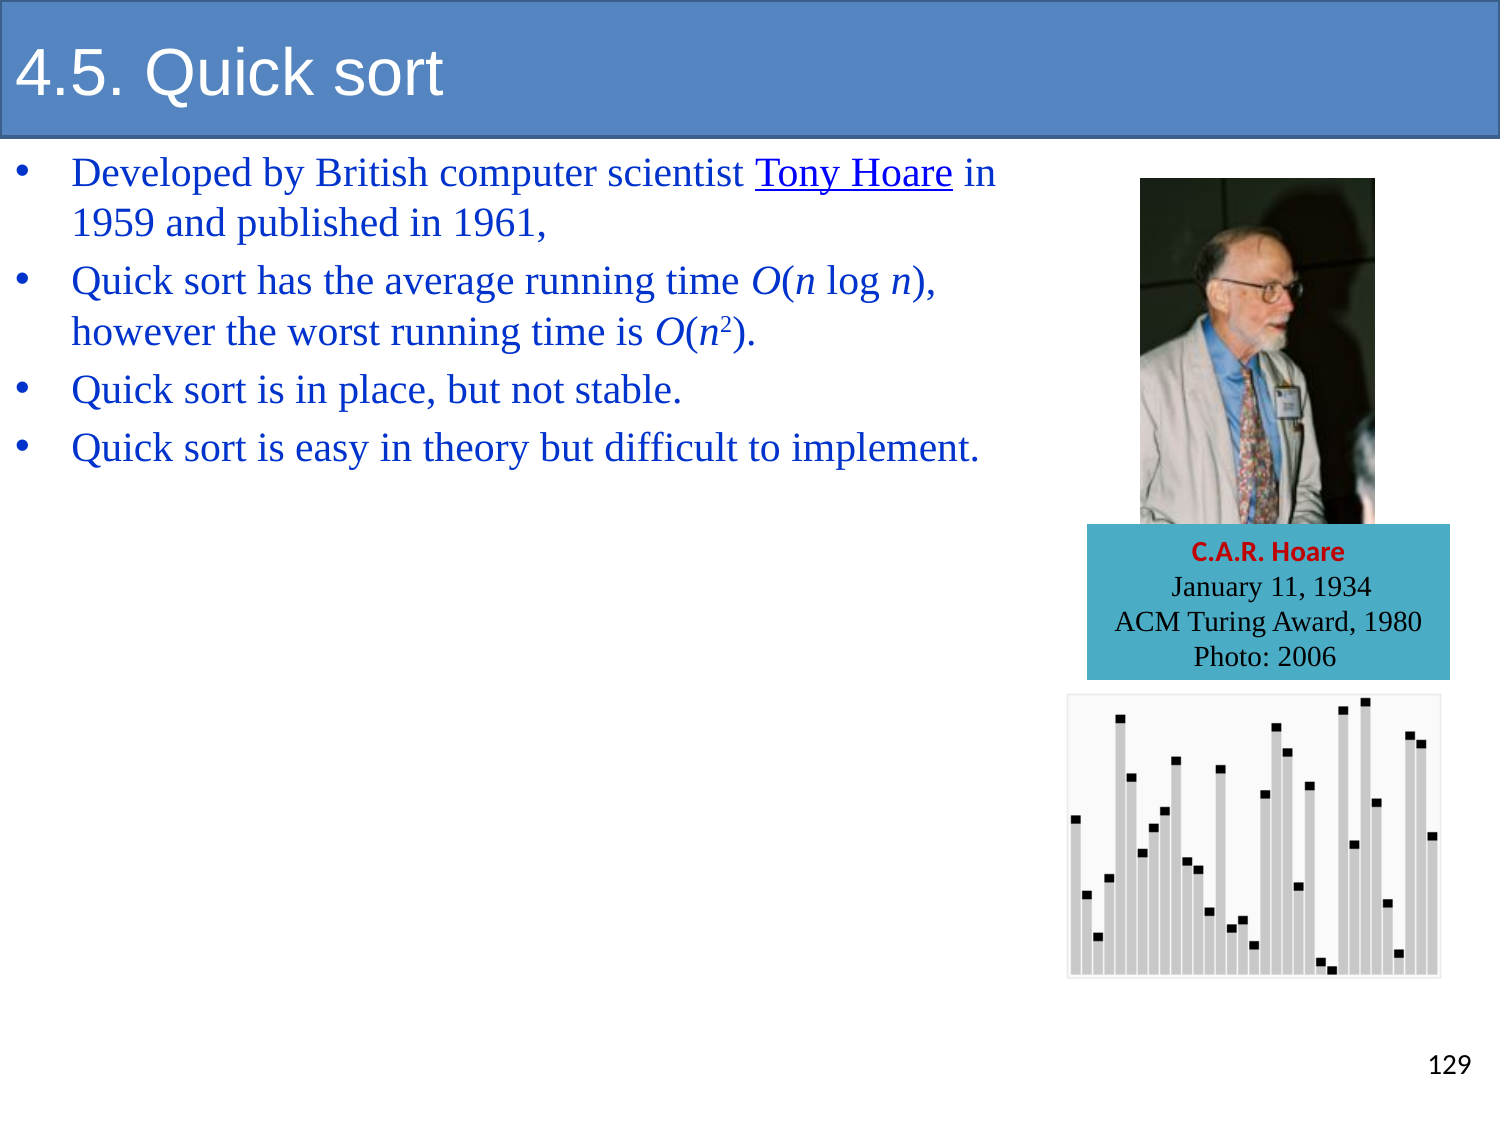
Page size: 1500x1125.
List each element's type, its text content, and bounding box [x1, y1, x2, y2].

picture [1140, 177, 1376, 526]
text_box C.A.R. Hoare January 11, 1934 ACM Turing Award, 1980 Photo: 2006 [1087, 524, 1450, 680]
title 4.5. Quick sort [0, 0, 1500, 138]
slide_number 129 [1412, 1037, 1488, 1098]
list Developed by British computer scientist Tony Hoare in 1959 and published in 1961, Quick sort has the average running time O(n log n), however the worst running time is O(n2). Quick sort is in place, but not stable. Quick sort is easy in theory but difficult to implement. [0, 138, 1063, 1025]
picture [1060, 687, 1451, 986]
